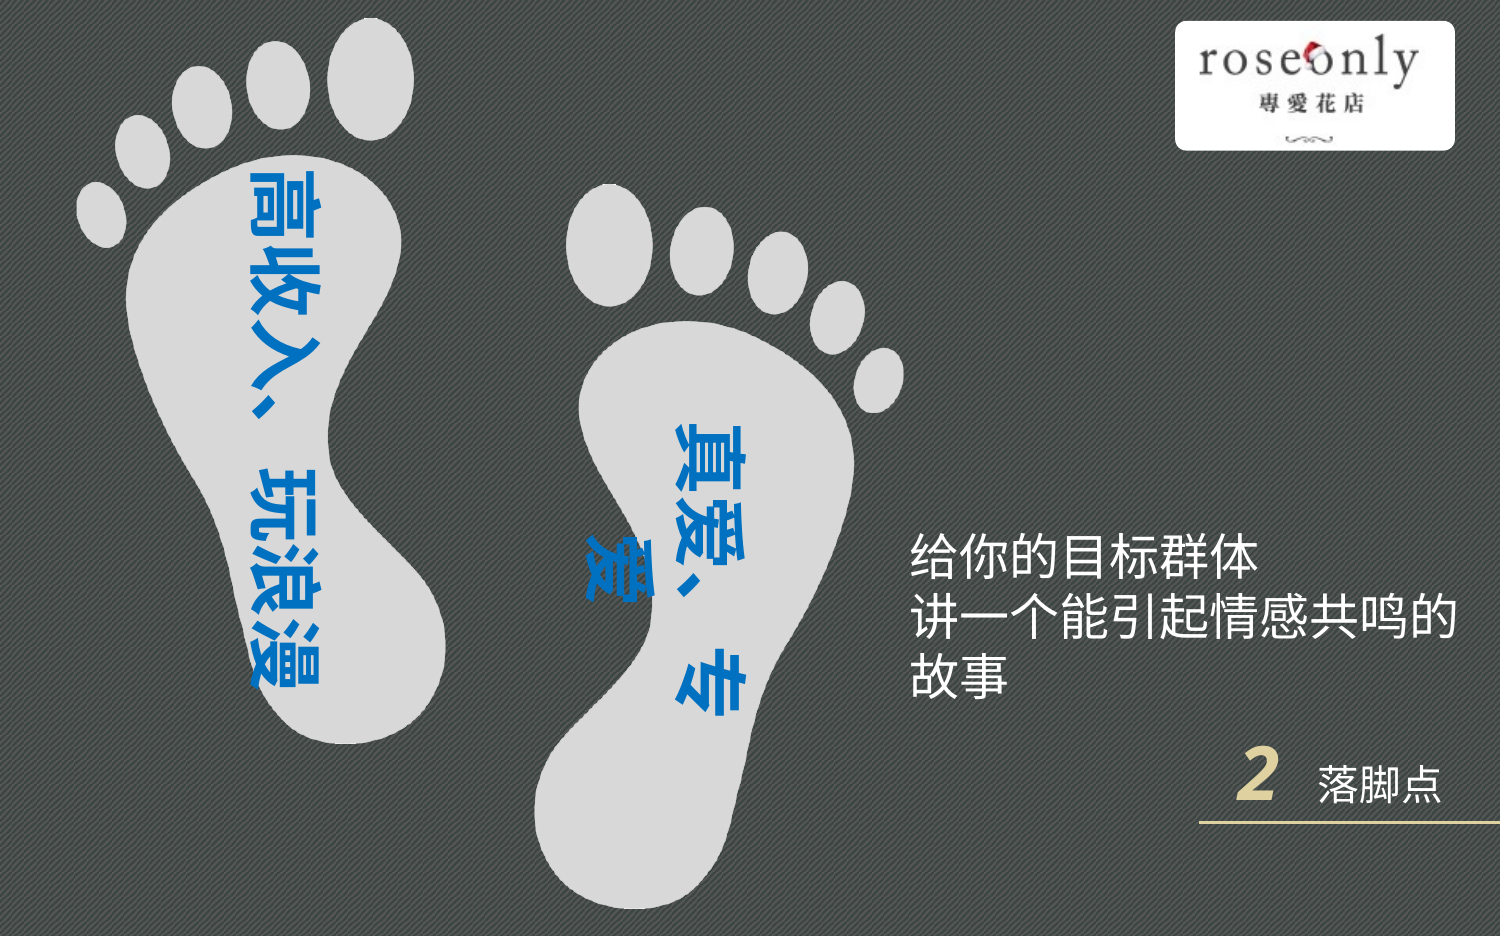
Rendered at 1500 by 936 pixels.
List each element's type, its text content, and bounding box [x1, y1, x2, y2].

picture [0, 0, 1500, 936]
text_box 给你的目标群体 讲一个能引起情感共鸣的故事 [916, 518, 1480, 713]
text_box 2 落脚点 [1198, 717, 1483, 822]
